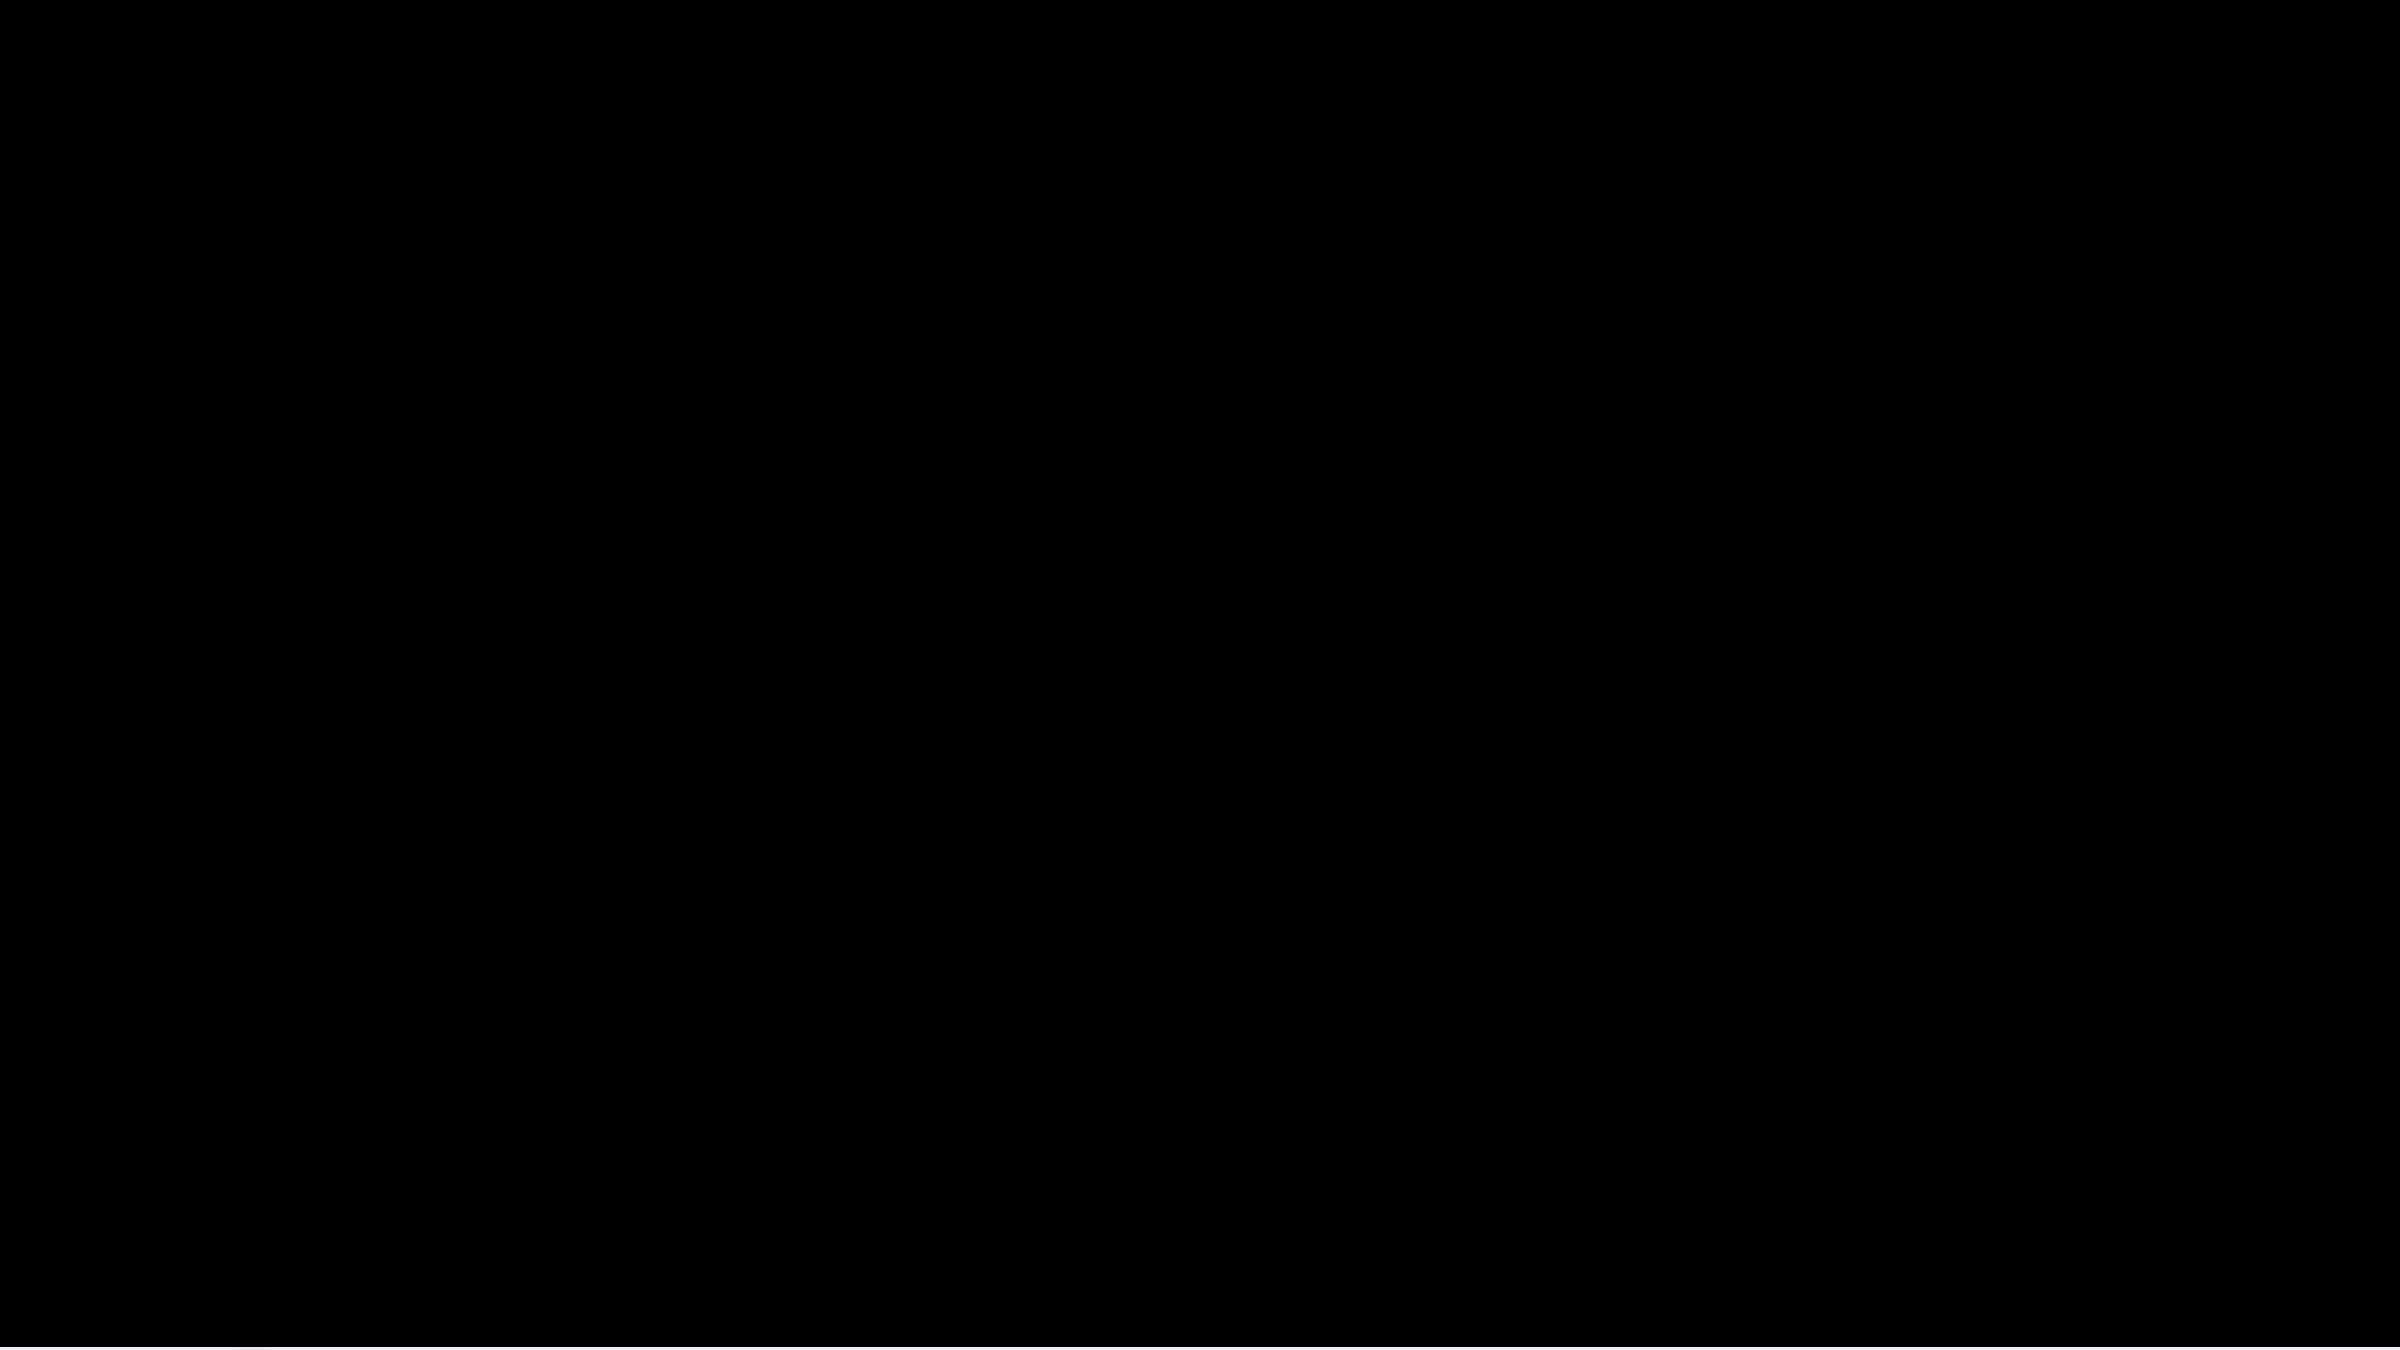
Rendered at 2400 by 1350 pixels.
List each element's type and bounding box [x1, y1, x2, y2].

text_box [0, 0, 2400, 1348]
